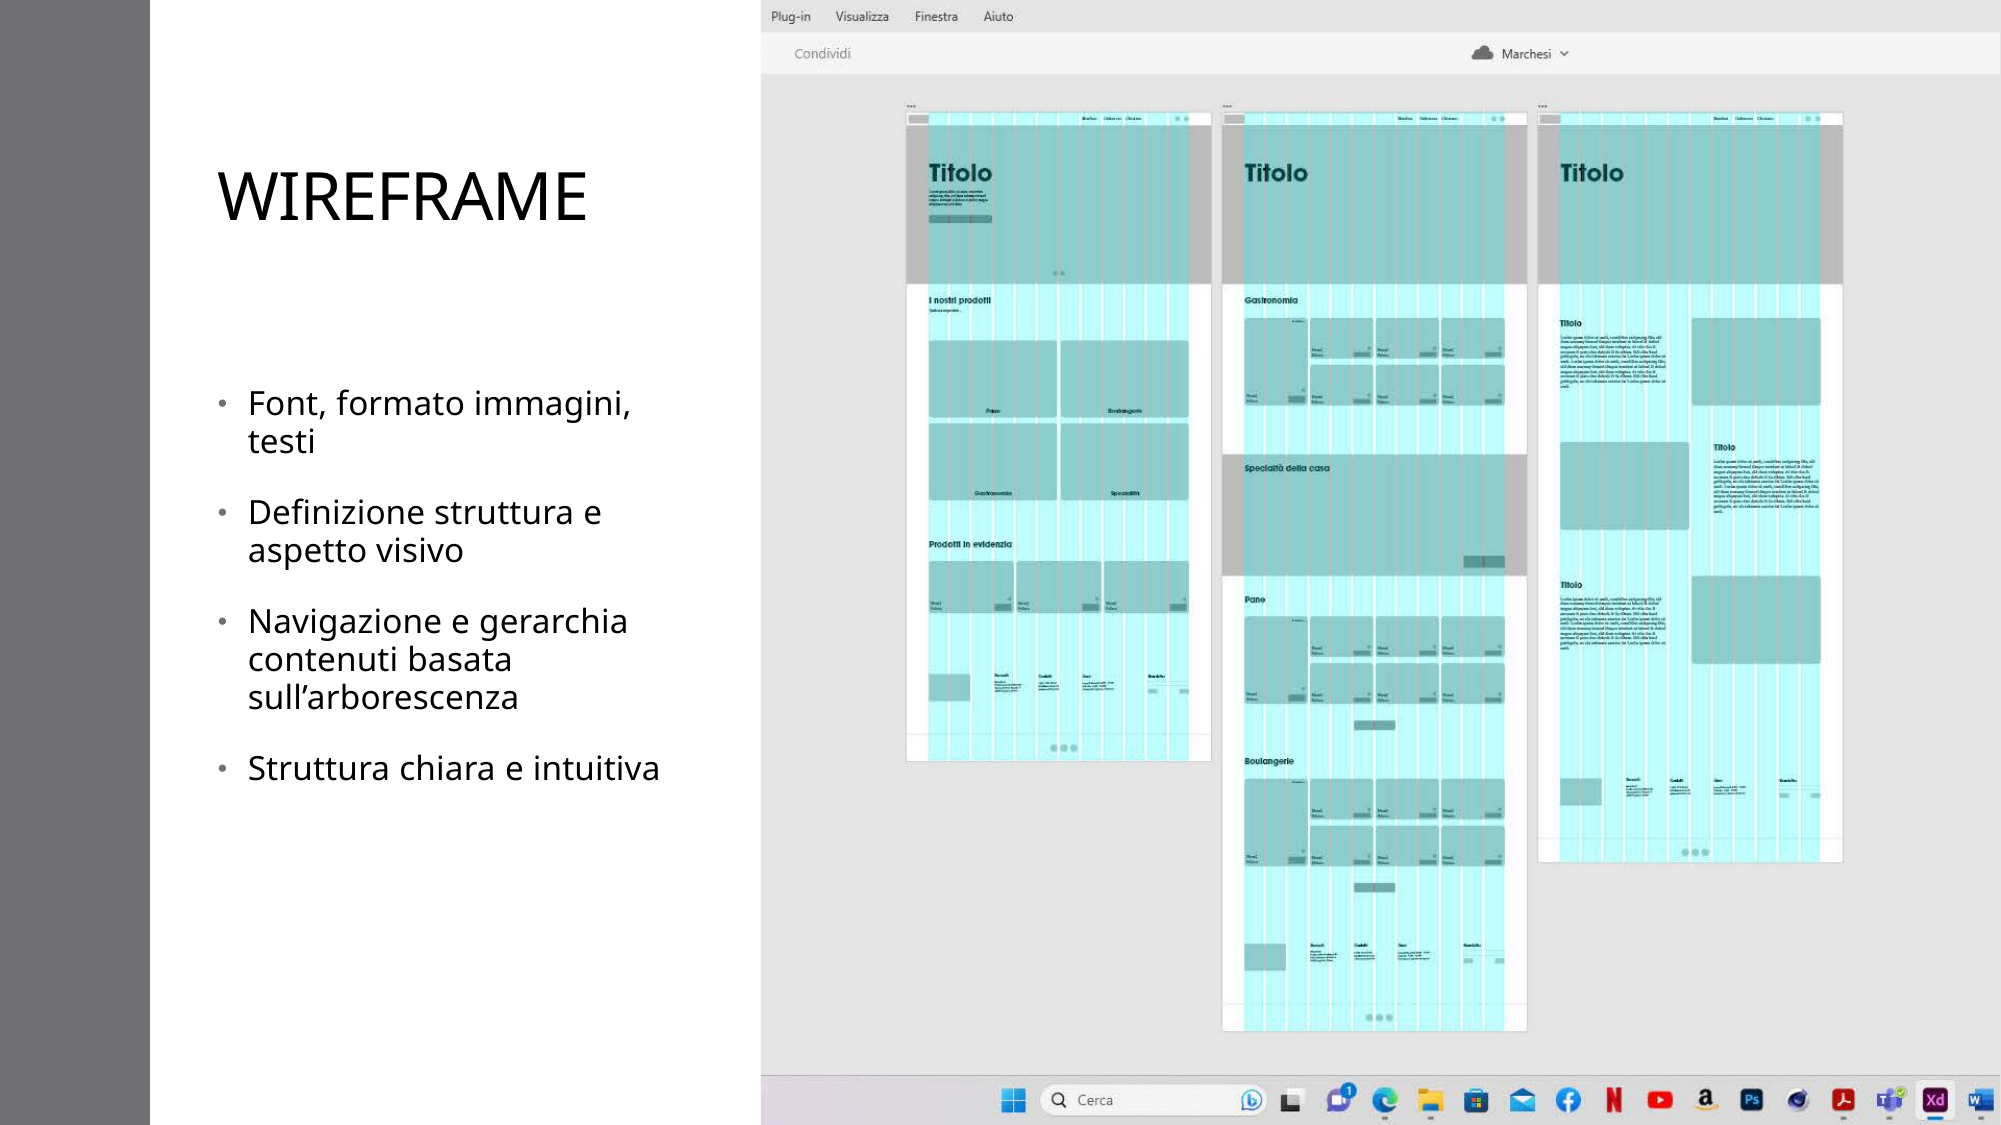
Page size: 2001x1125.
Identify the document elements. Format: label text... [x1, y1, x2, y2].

list Font, formato immagini, testi Definizione struttura e aspetto visivo Navigazione e gerarchia contenuti basata sull’arborescenza Struttura chiara e intuitiva [202, 377, 708, 1014]
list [760, 0, 2000, 1125]
title Wireframe [202, 104, 708, 323]
text_box [0, 0, 151, 1125]
